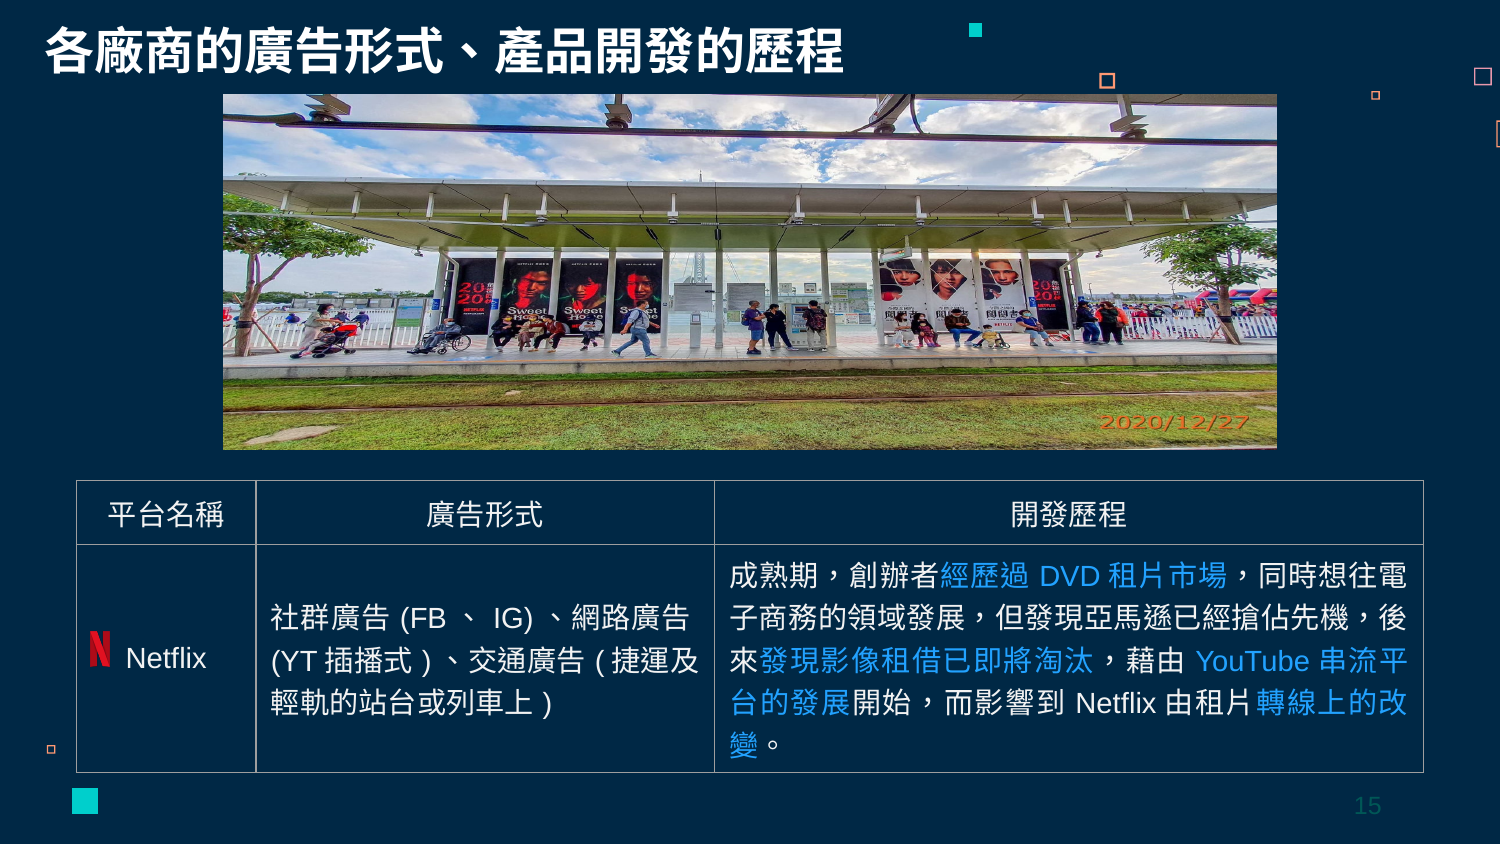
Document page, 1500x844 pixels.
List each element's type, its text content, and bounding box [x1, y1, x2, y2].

picture [76, 625, 125, 674]
table_header 開發歷程 [715, 481, 1423, 544]
picture [222, 94, 1278, 451]
title 各廠商的廣告形式、產品開發的歷程 [29, 0, 871, 95]
table_cell 成熟期，創辦者經歷過DVD租片市場，同時想往電子商務的領域發展，但發現亞馬遜已經搶佔先機，後來發現影像租借已即將淘汰，藉由YouTube串流平台的發展開始，而影響到Netflix由租片轉線上的改變。 [715, 545, 1423, 772]
table_header 廣告形式 [257, 481, 714, 544]
table_cell 社群廣告(FB、IG)、網路廣告(YT插播式)、交通廣告(捷運及輕軌的站台或列車上) [257, 545, 714, 772]
table_cell Netflix [77, 545, 255, 772]
slide_number 15 [1059, 782, 1397, 828]
table_header 平台名稱 [77, 481, 255, 544]
